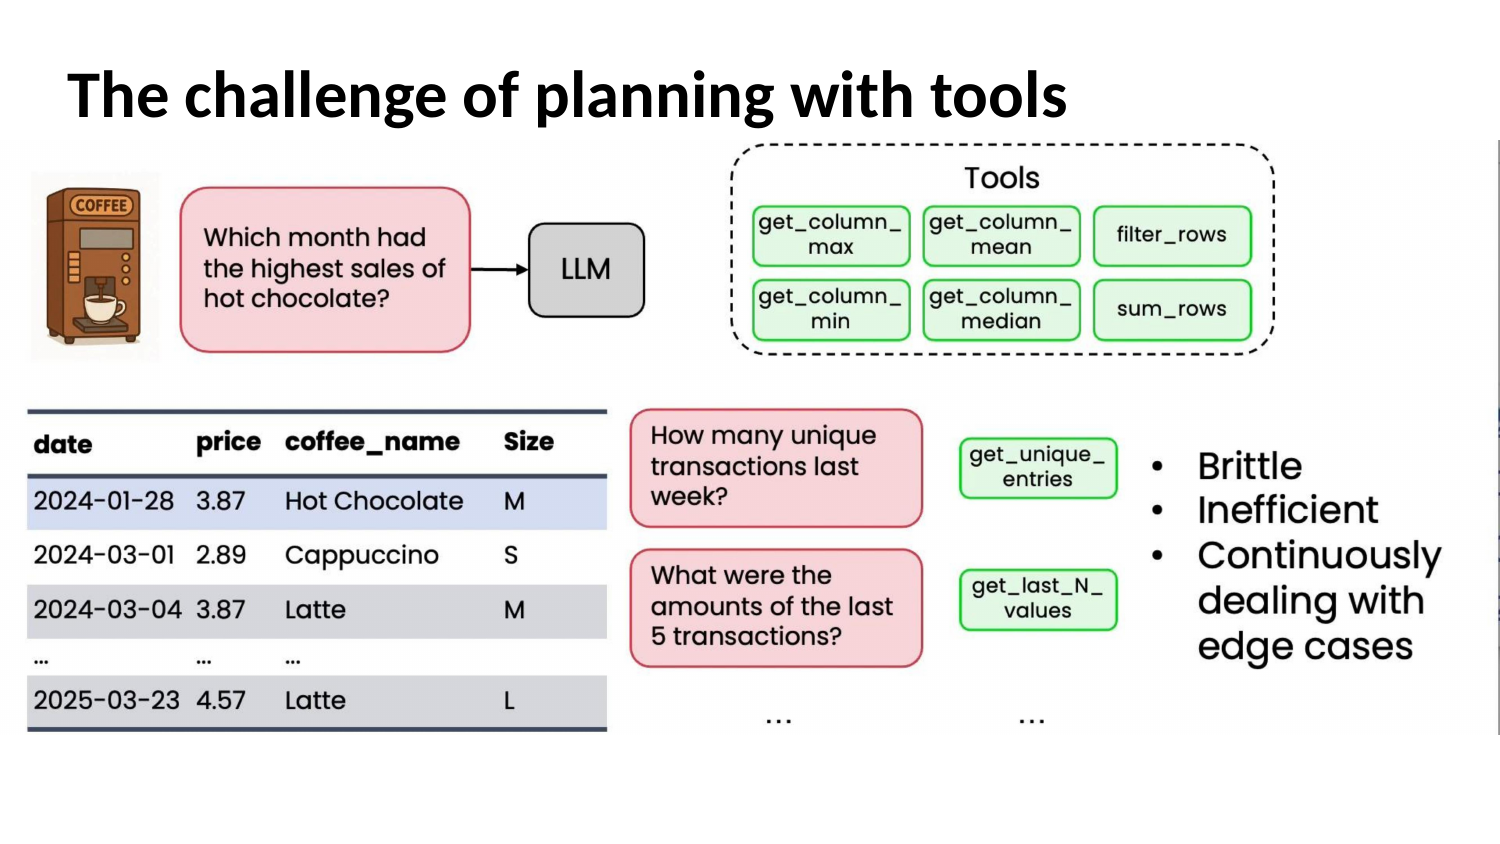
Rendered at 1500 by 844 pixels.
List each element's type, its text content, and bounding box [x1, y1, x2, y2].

picture [0, 139, 1500, 735]
text_box The challenge of planning with tools [52, 43, 1112, 138]
